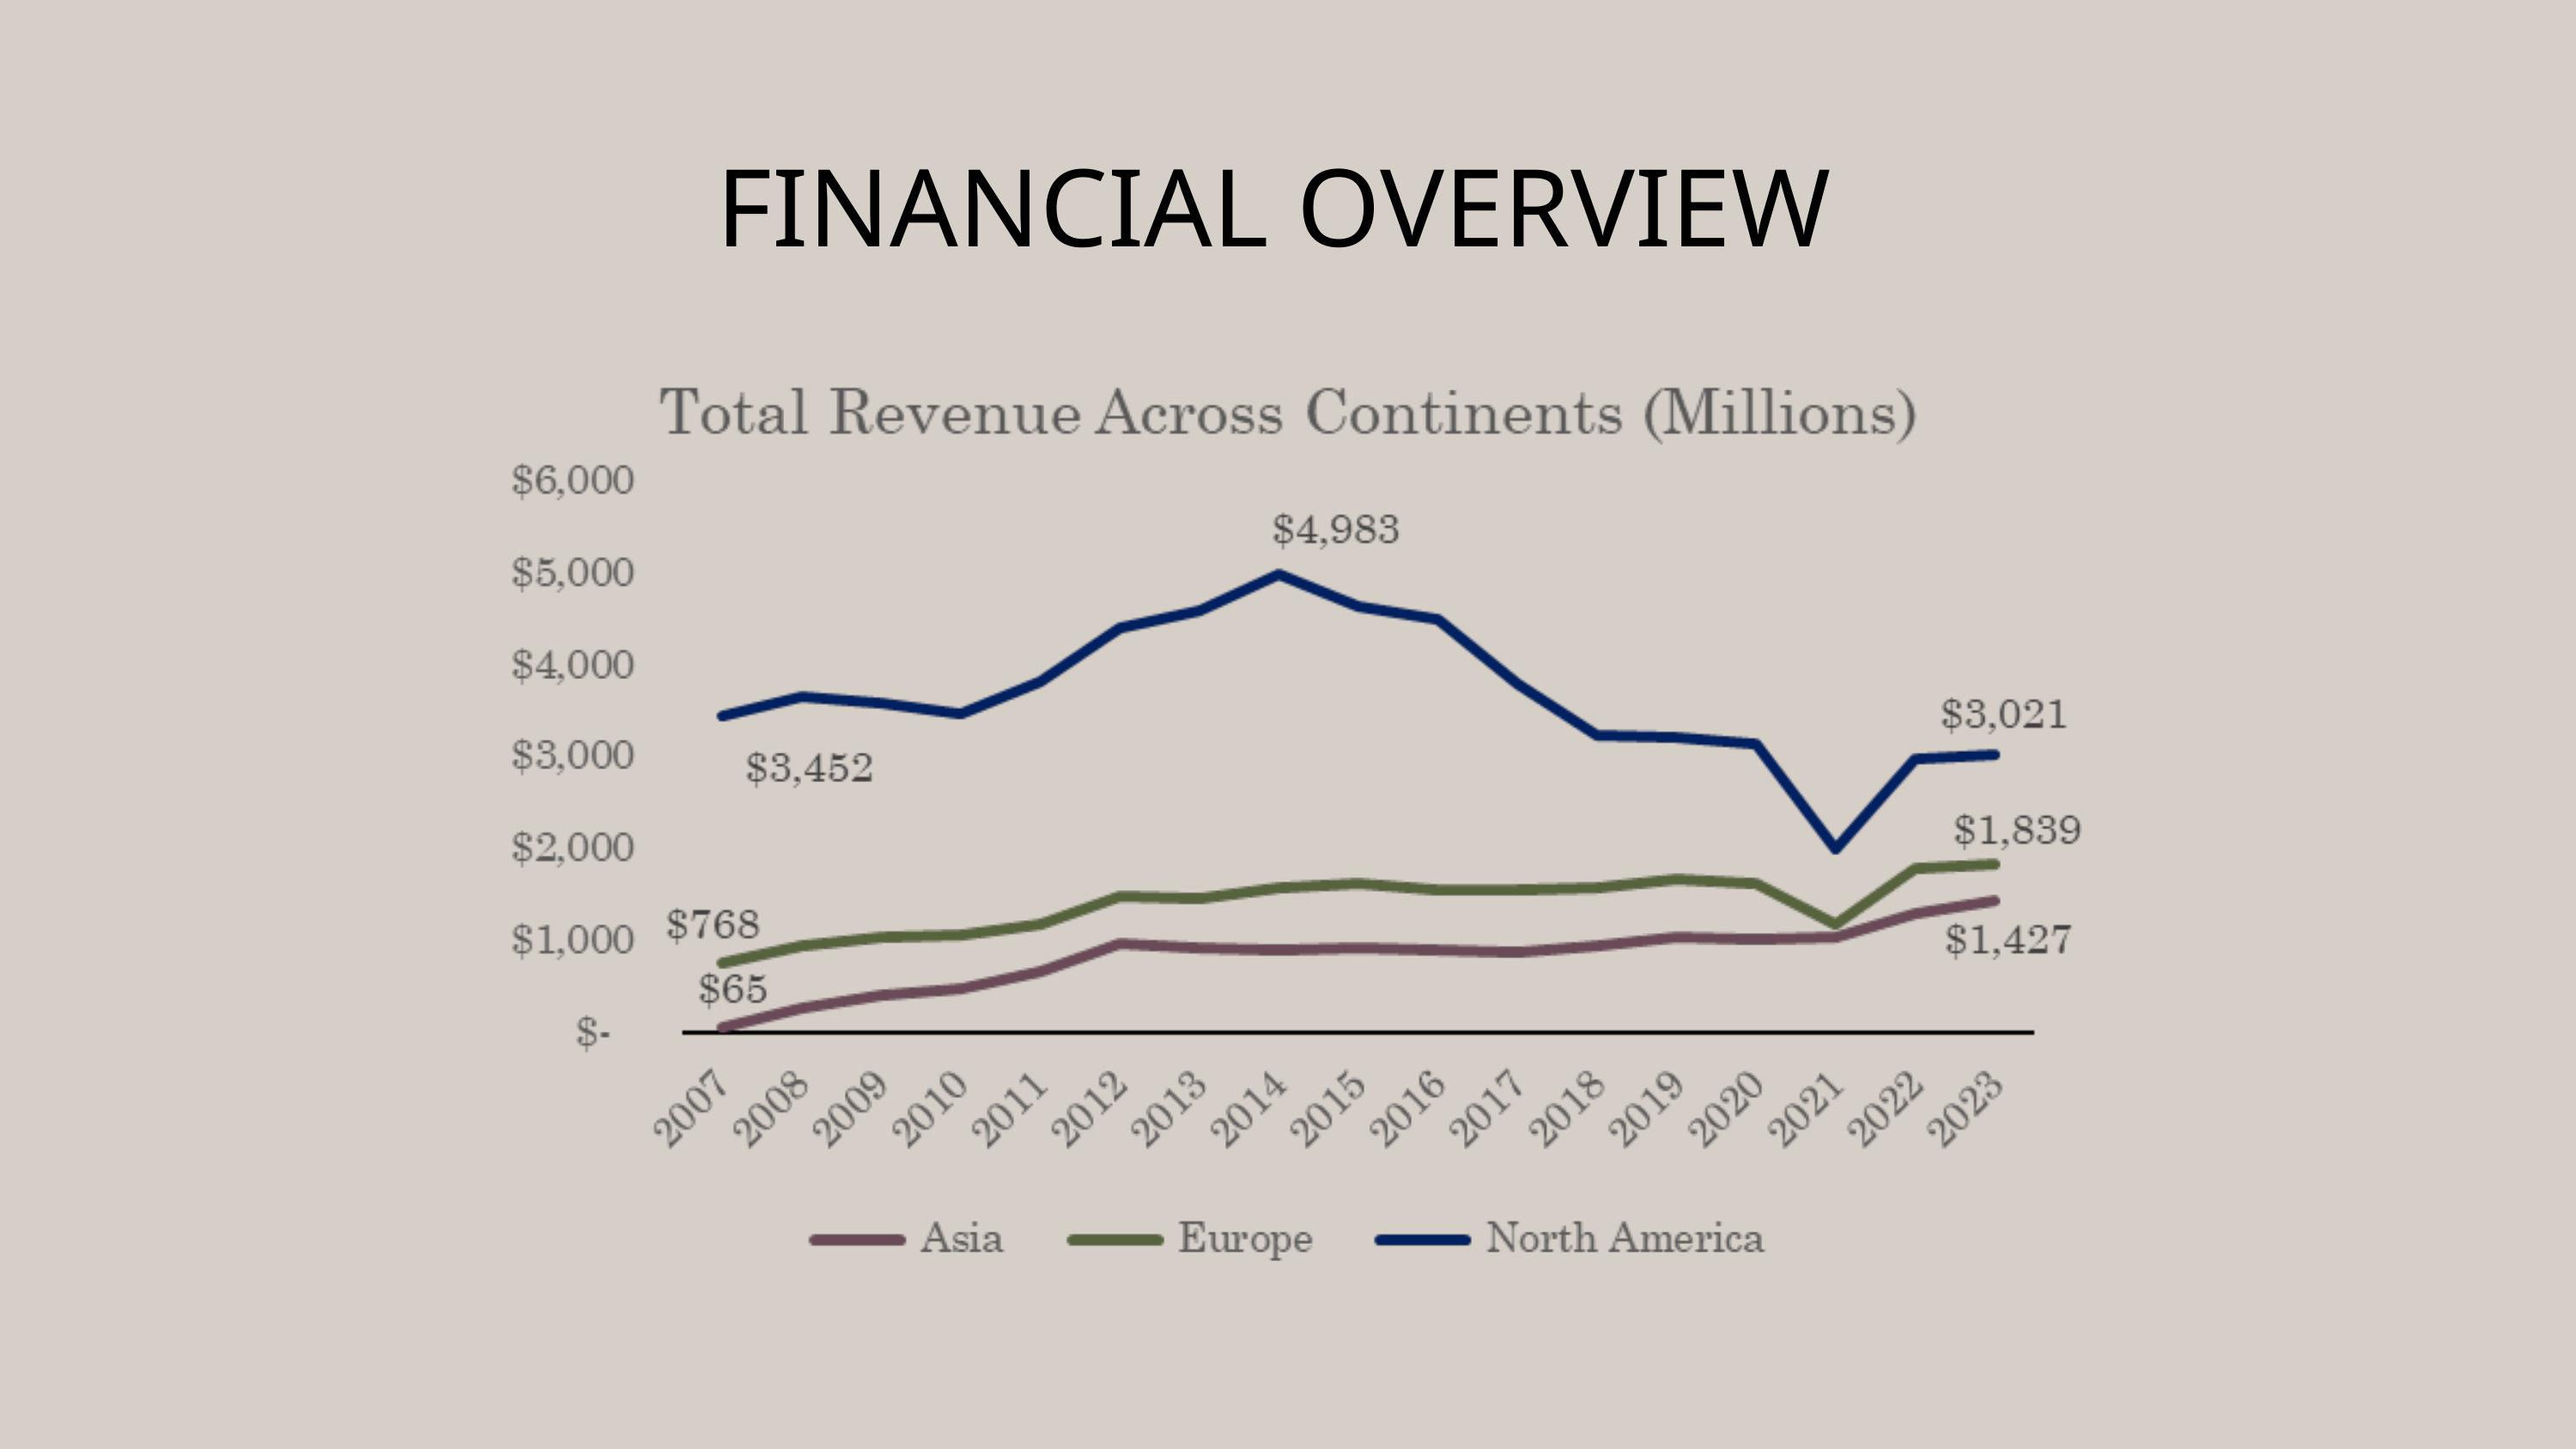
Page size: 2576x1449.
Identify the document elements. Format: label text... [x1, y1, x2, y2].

text_box FINANCIAL OVERVIEW [574, 161, 2002, 269]
text_box [481, 337, 2095, 1304]
